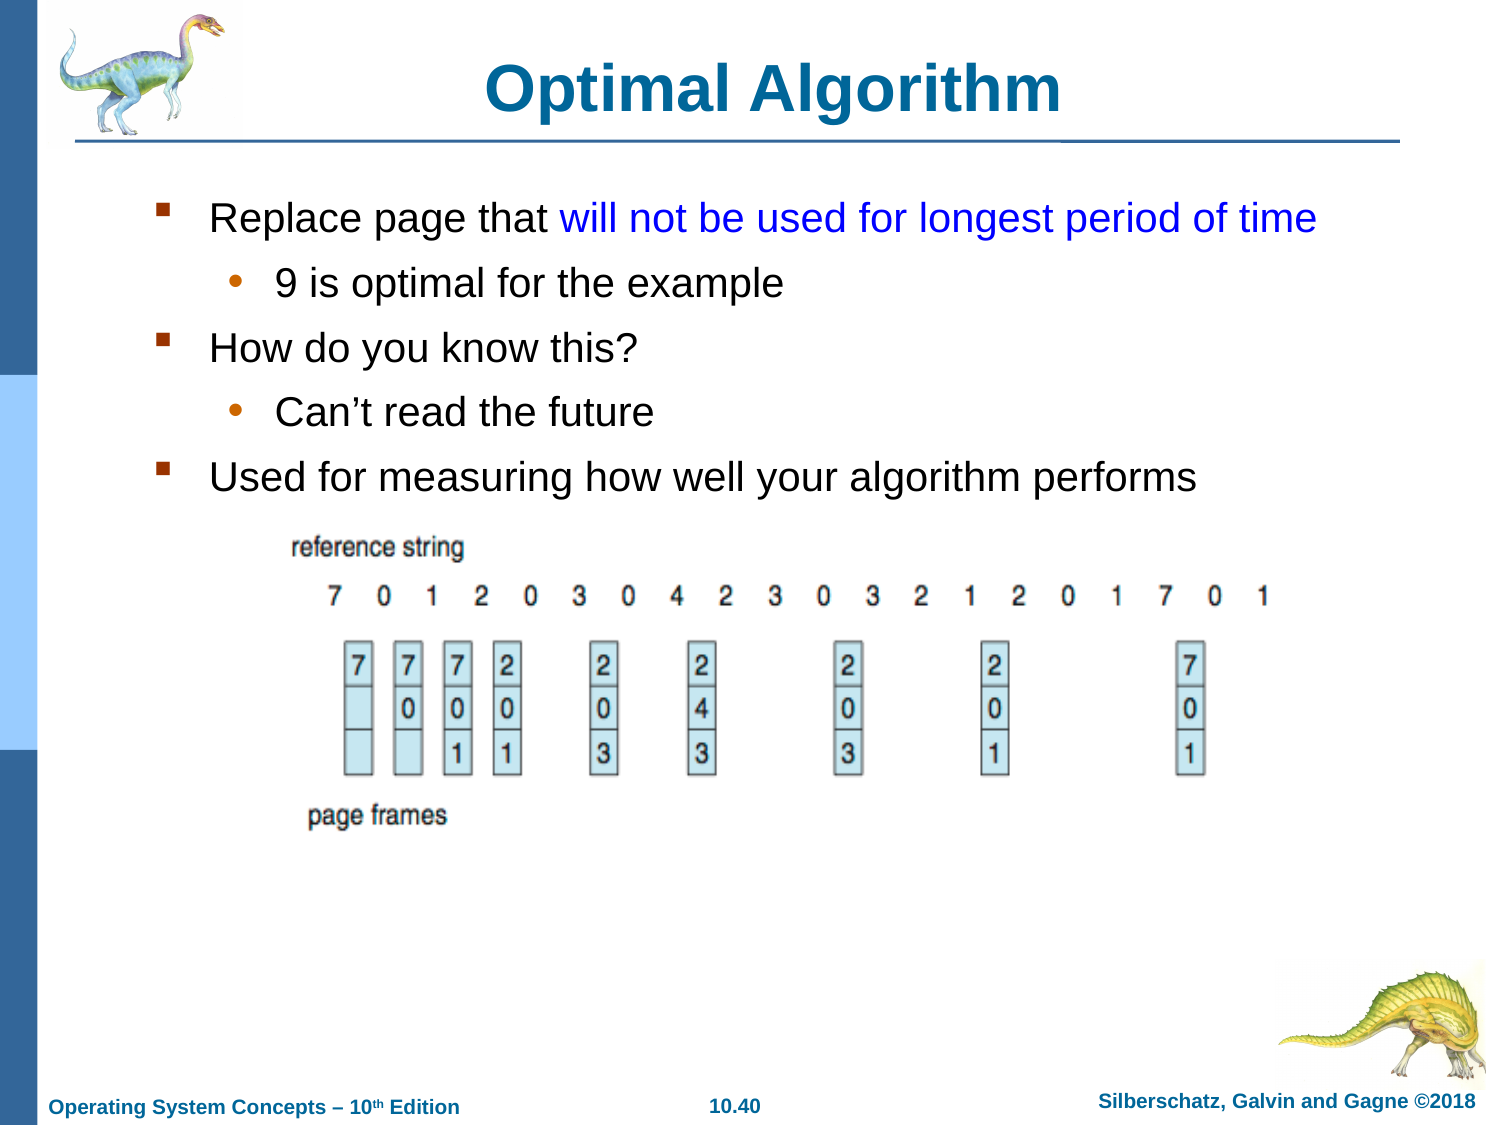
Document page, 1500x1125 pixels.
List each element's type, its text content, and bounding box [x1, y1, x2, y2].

picture [46, 0, 243, 149]
title Optimal Algorithm [122, 37, 1425, 133]
picture [264, 517, 1292, 864]
picture [1275, 959, 1486, 1090]
list Replace page that will not be used for longest period of time 9 is optimal for the example How do you know this? Can’t read the future Used for measuring how well your algorithm performs [137, 183, 1368, 521]
